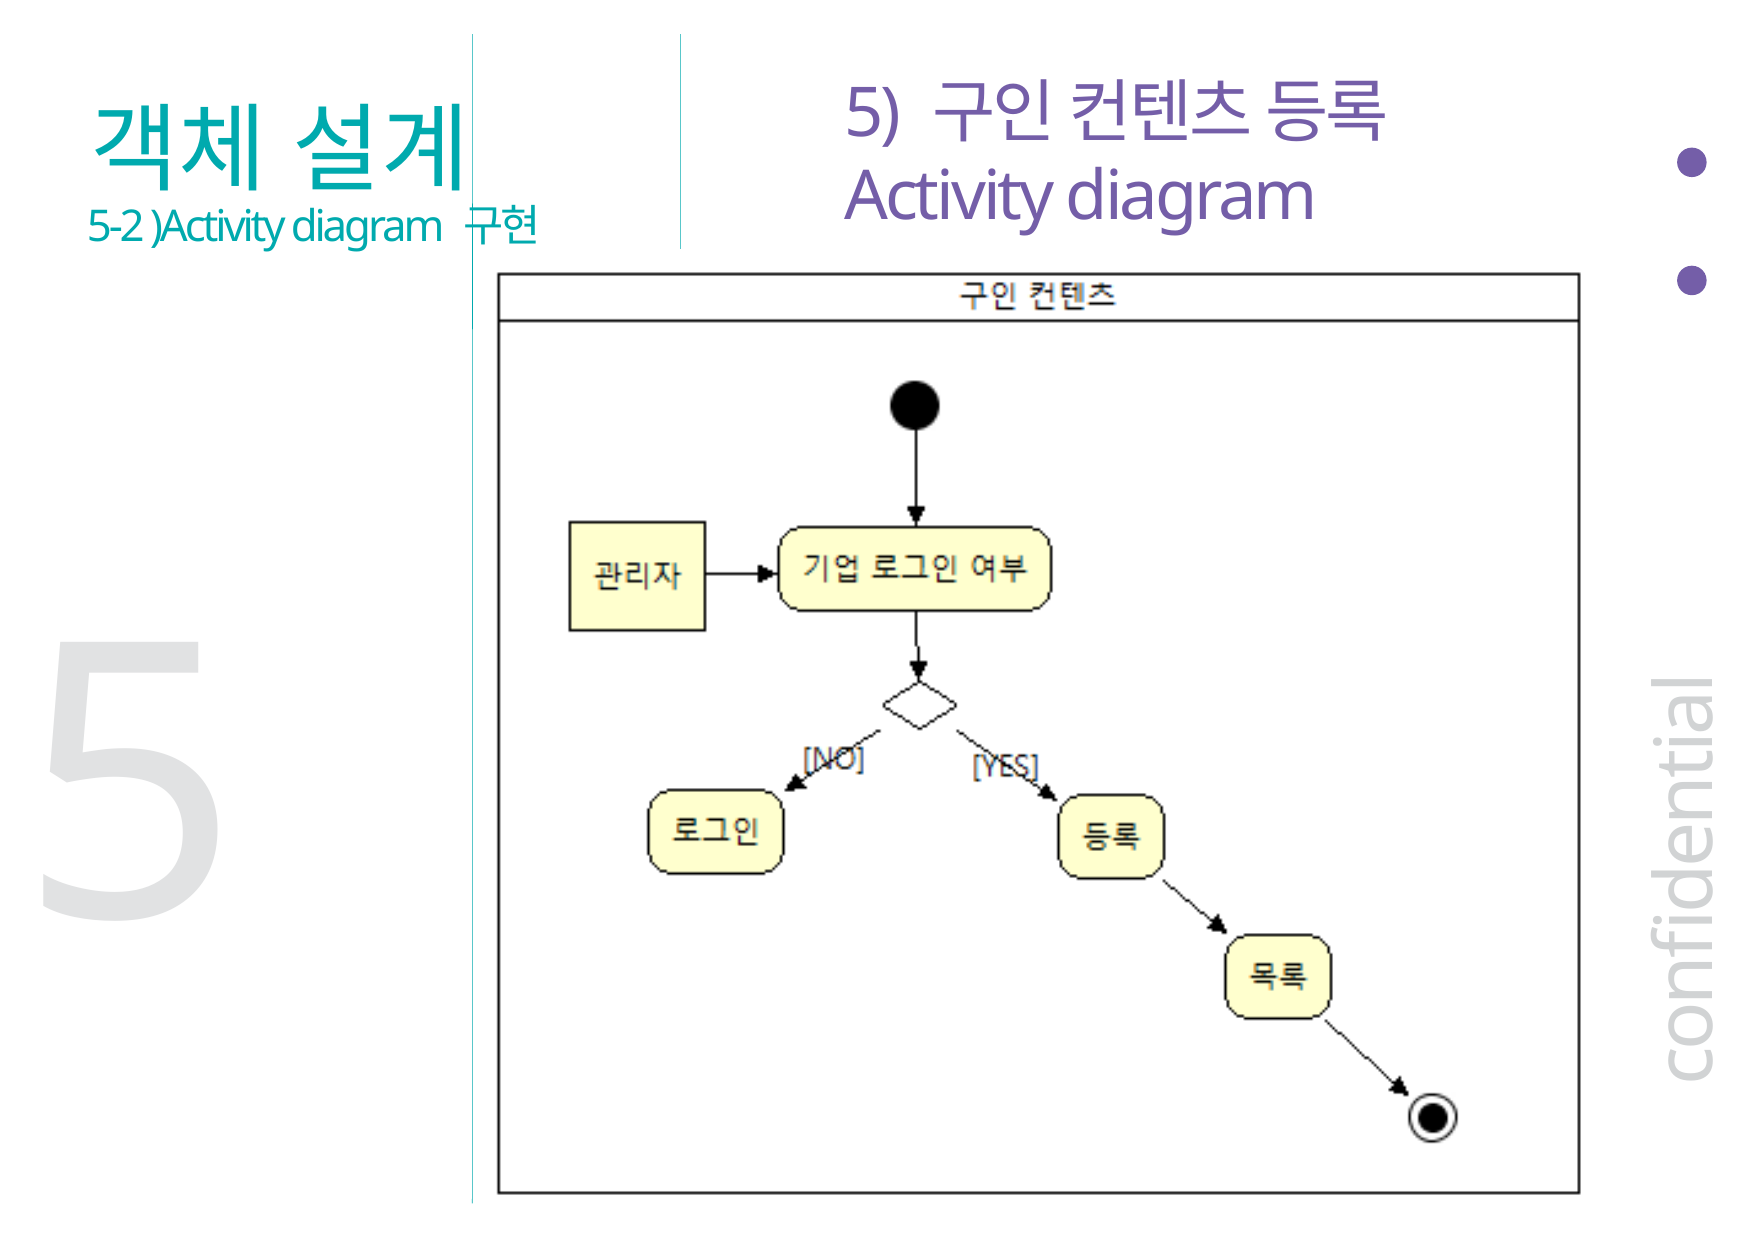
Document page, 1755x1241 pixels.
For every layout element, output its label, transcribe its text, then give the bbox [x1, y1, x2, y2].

list 5-2 )Activity diagram 구현 [86, 199, 1032, 289]
list 객체 설계 [90, 109, 829, 199]
list 객체 설계 [90, 289, 475, 524]
picture [481, 249, 1608, 1217]
text_box 5) 구인 컨텐츠 등록 Activity diagram [829, 60, 1648, 241]
list confidential [1648, 654, 1755, 1086]
list 5 [19, 608, 286, 1005]
